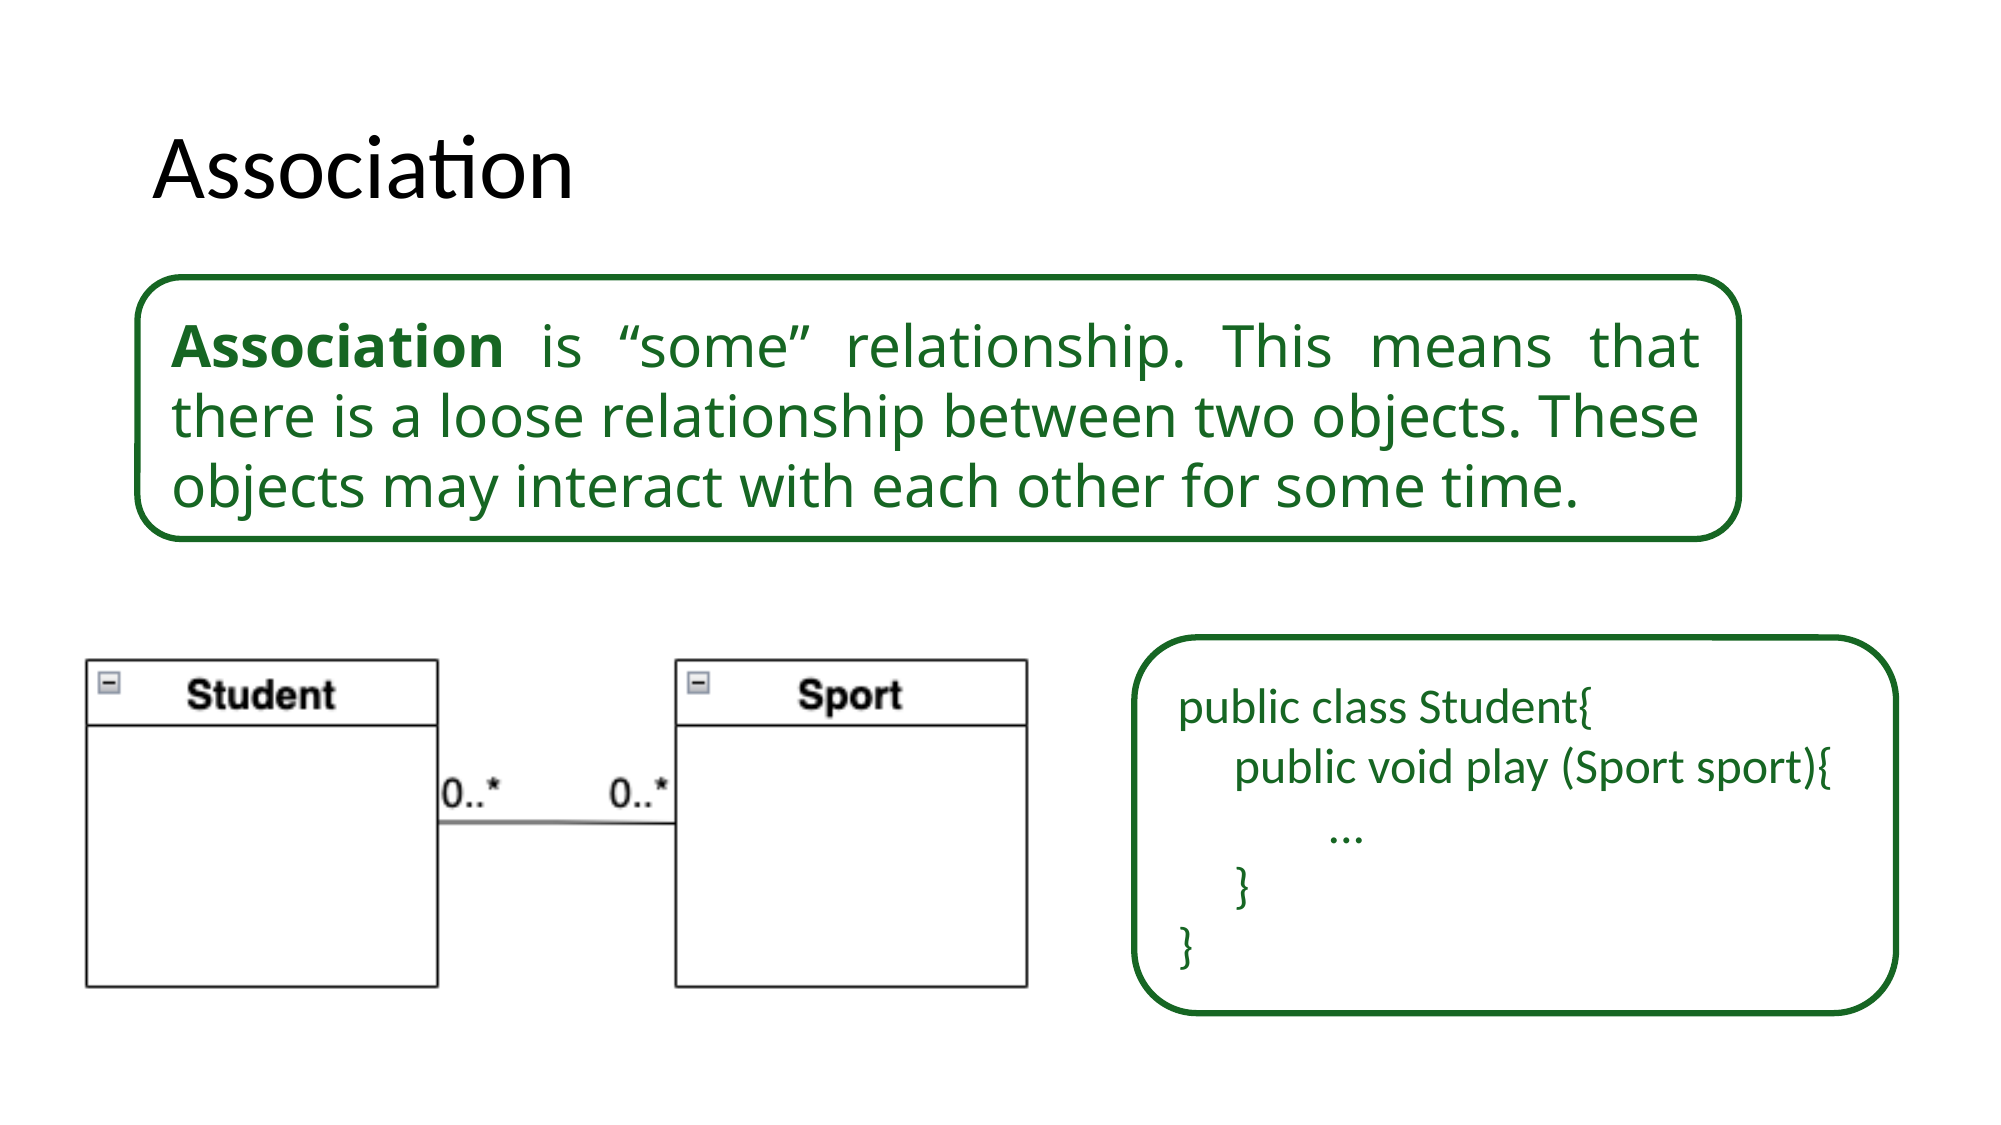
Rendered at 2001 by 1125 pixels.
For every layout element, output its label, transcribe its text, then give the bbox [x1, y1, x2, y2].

picture [71, 637, 1054, 1014]
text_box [137, 276, 1740, 540]
title Association [137, 59, 1863, 278]
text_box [1134, 637, 1897, 1014]
